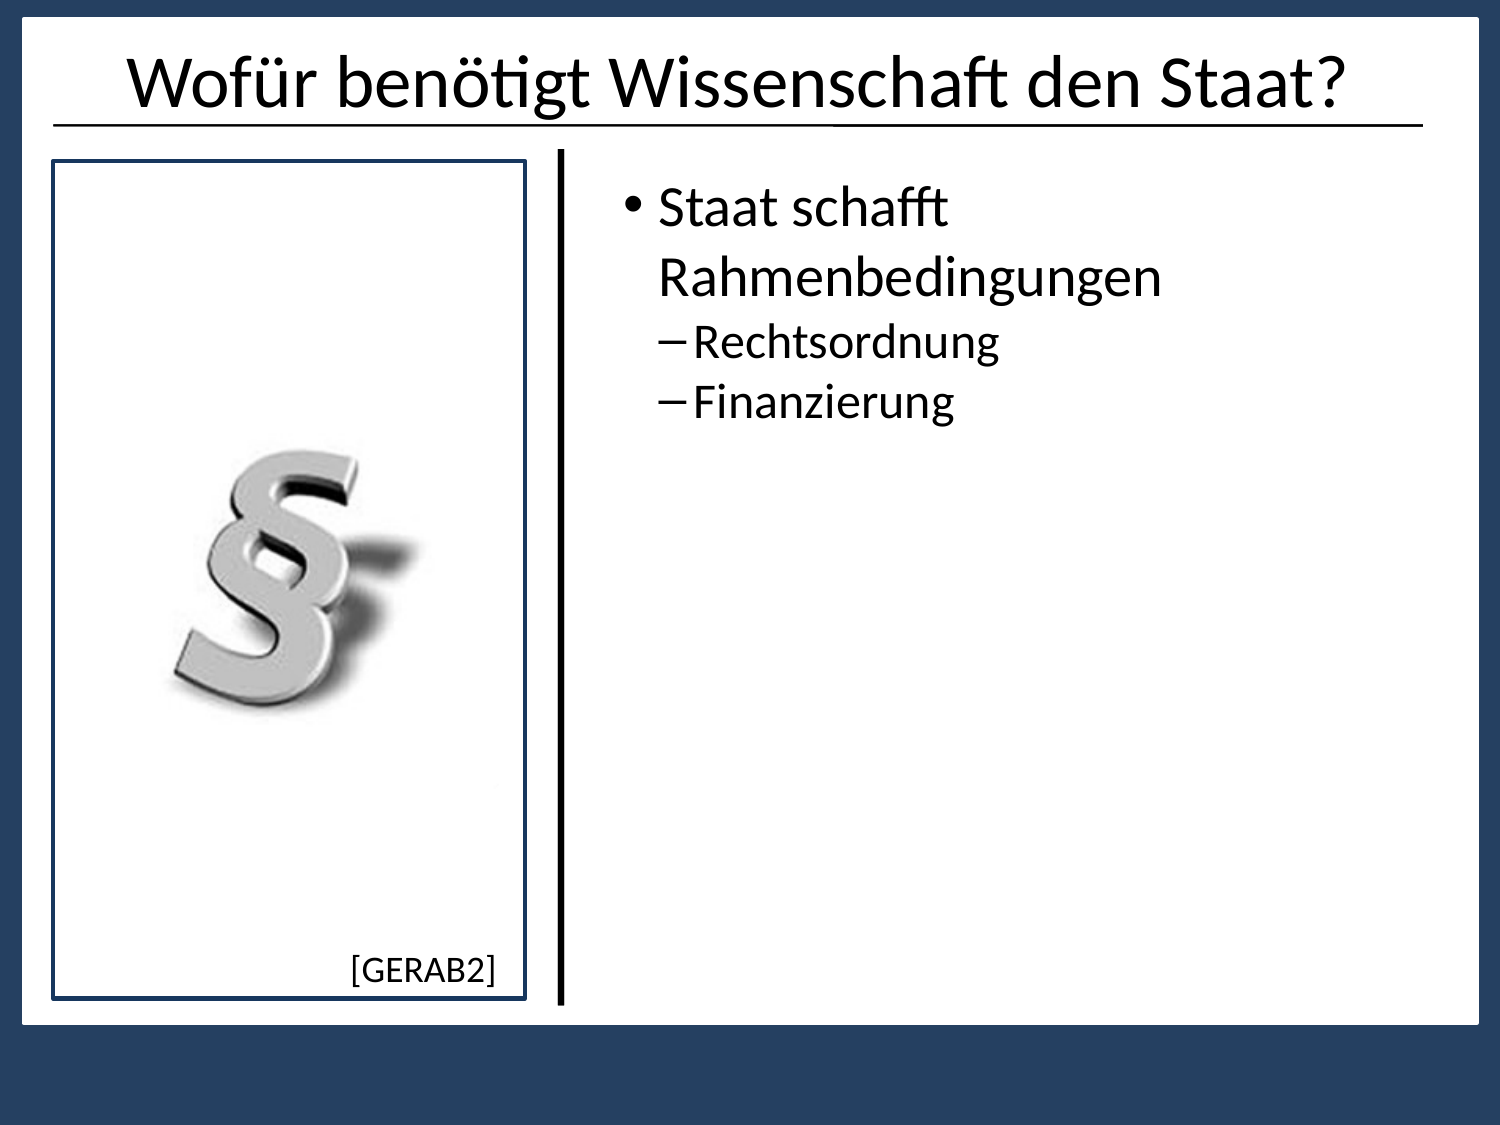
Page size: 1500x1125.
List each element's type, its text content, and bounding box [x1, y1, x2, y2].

text_box [53, 160, 525, 999]
picture [80, 370, 499, 789]
text_box Wofür benötigt Wissenschaft den Staat? [53, 30, 1425, 126]
text_box [GERAB2] [335, 938, 538, 998]
text_box Staat schafft Rahmenbedingungen Rechtsordnung Finanzierung [608, 160, 1425, 988]
